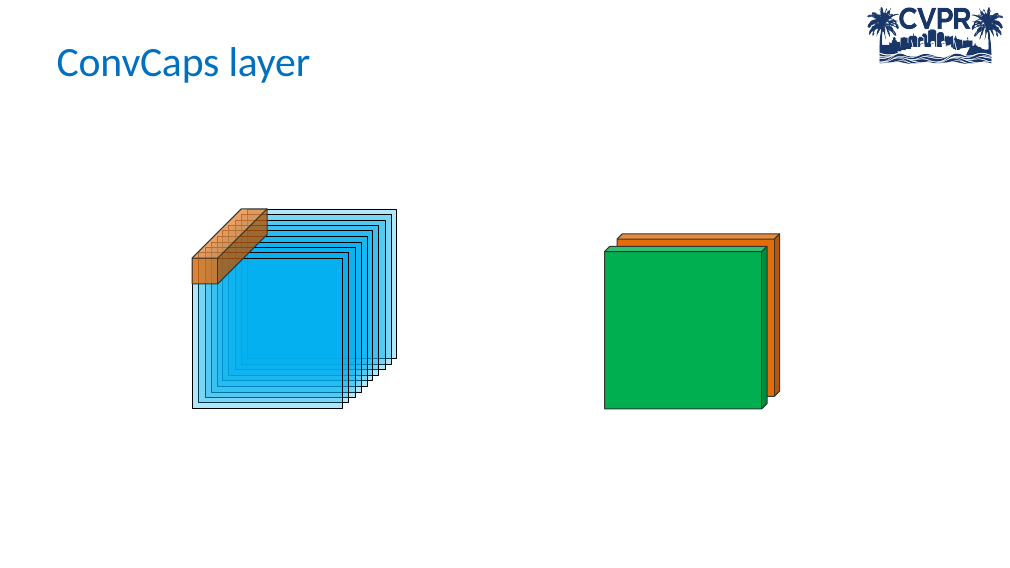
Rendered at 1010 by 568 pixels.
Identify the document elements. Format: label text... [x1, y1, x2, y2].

picture [867, 7, 1010, 64]
text_box ConvCaps layer [54, 31, 630, 85]
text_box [191, 208, 397, 409]
text_box [602, 244, 770, 411]
text_box [615, 231, 782, 399]
